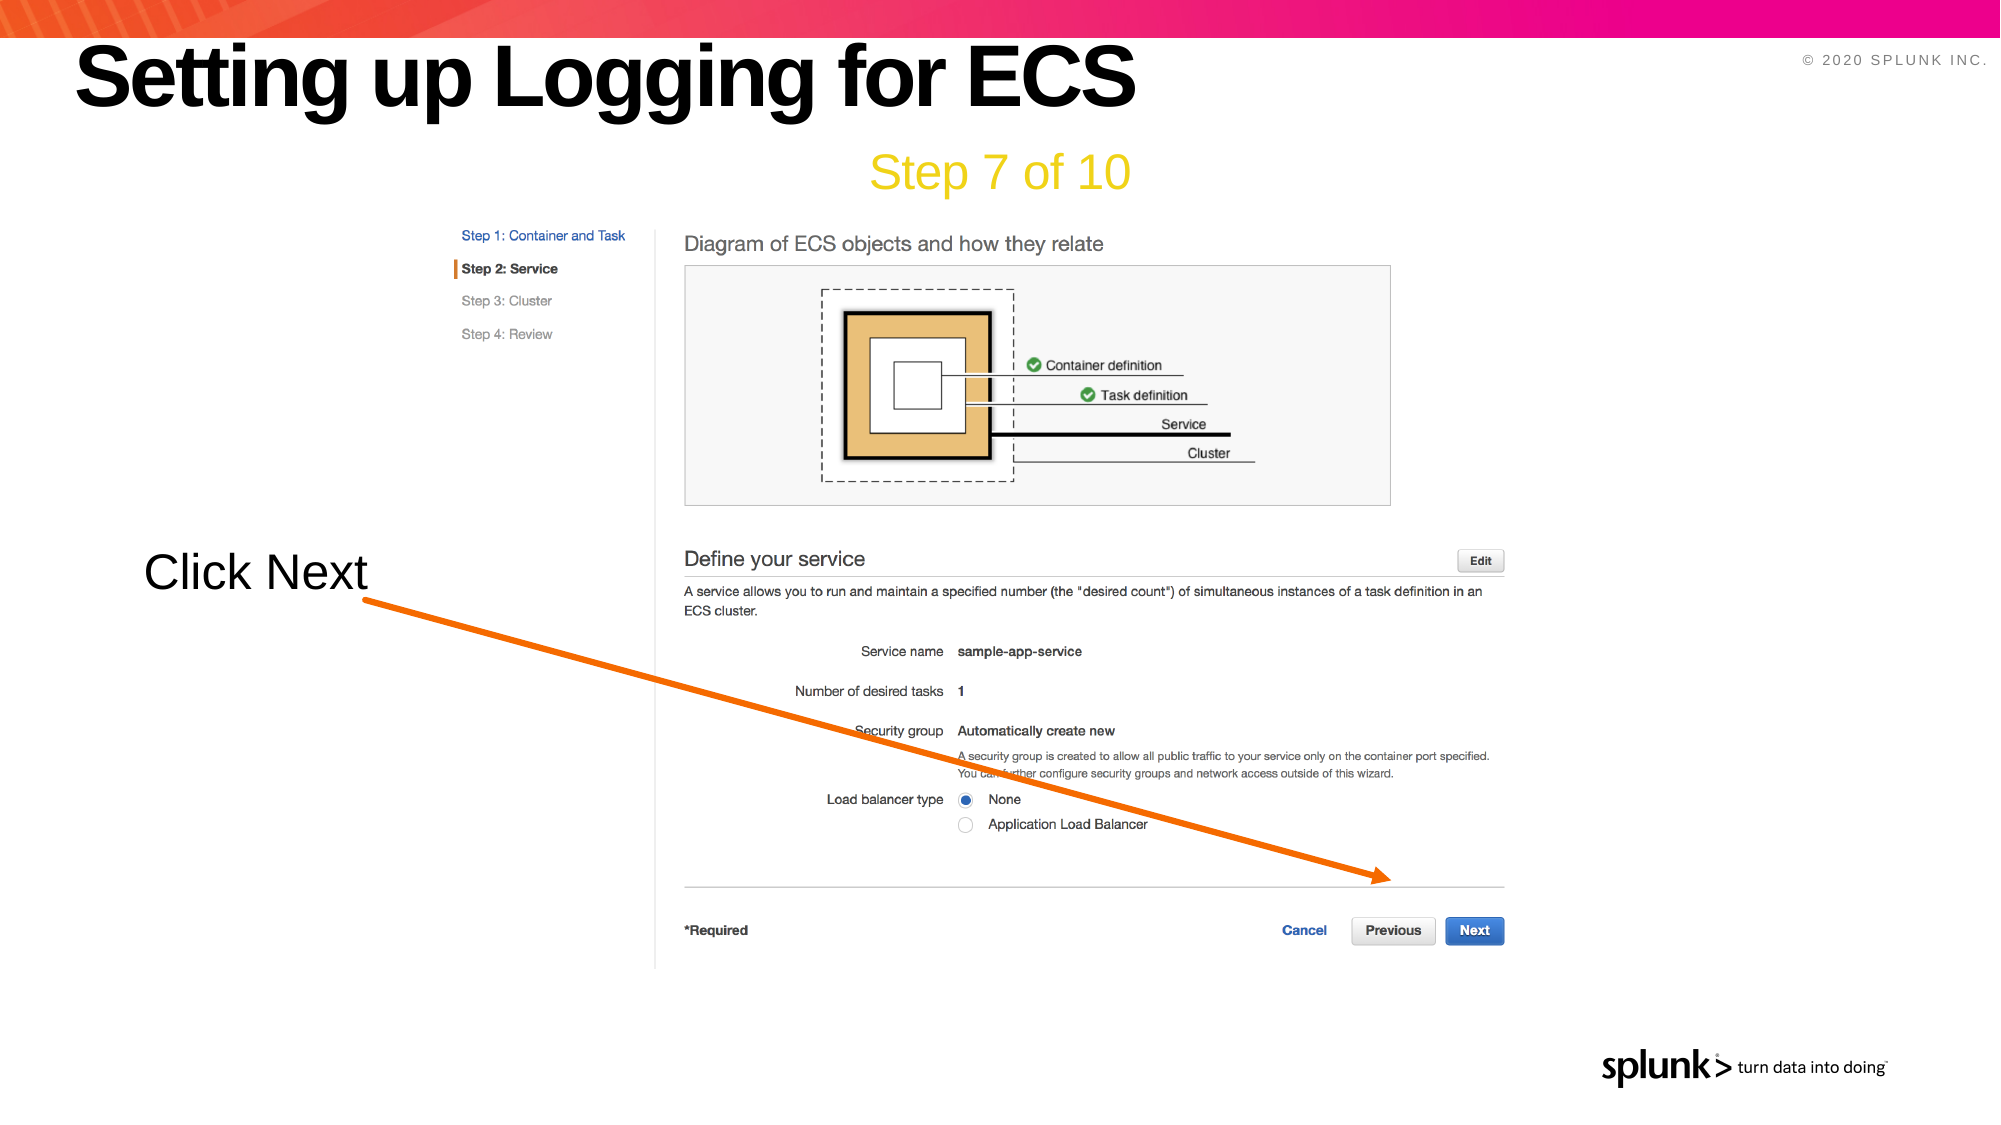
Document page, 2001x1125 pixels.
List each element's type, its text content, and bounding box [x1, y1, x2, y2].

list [411, 210, 1589, 969]
subtitle Step 7 of 10 [74, 144, 1926, 190]
text_box Click Next [143, 539, 411, 600]
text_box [365, 599, 1392, 881]
picture [0, 0, 2000, 38]
picture [1602, 1049, 1888, 1088]
title Setting up Logging for ECS [74, 50, 1926, 124]
